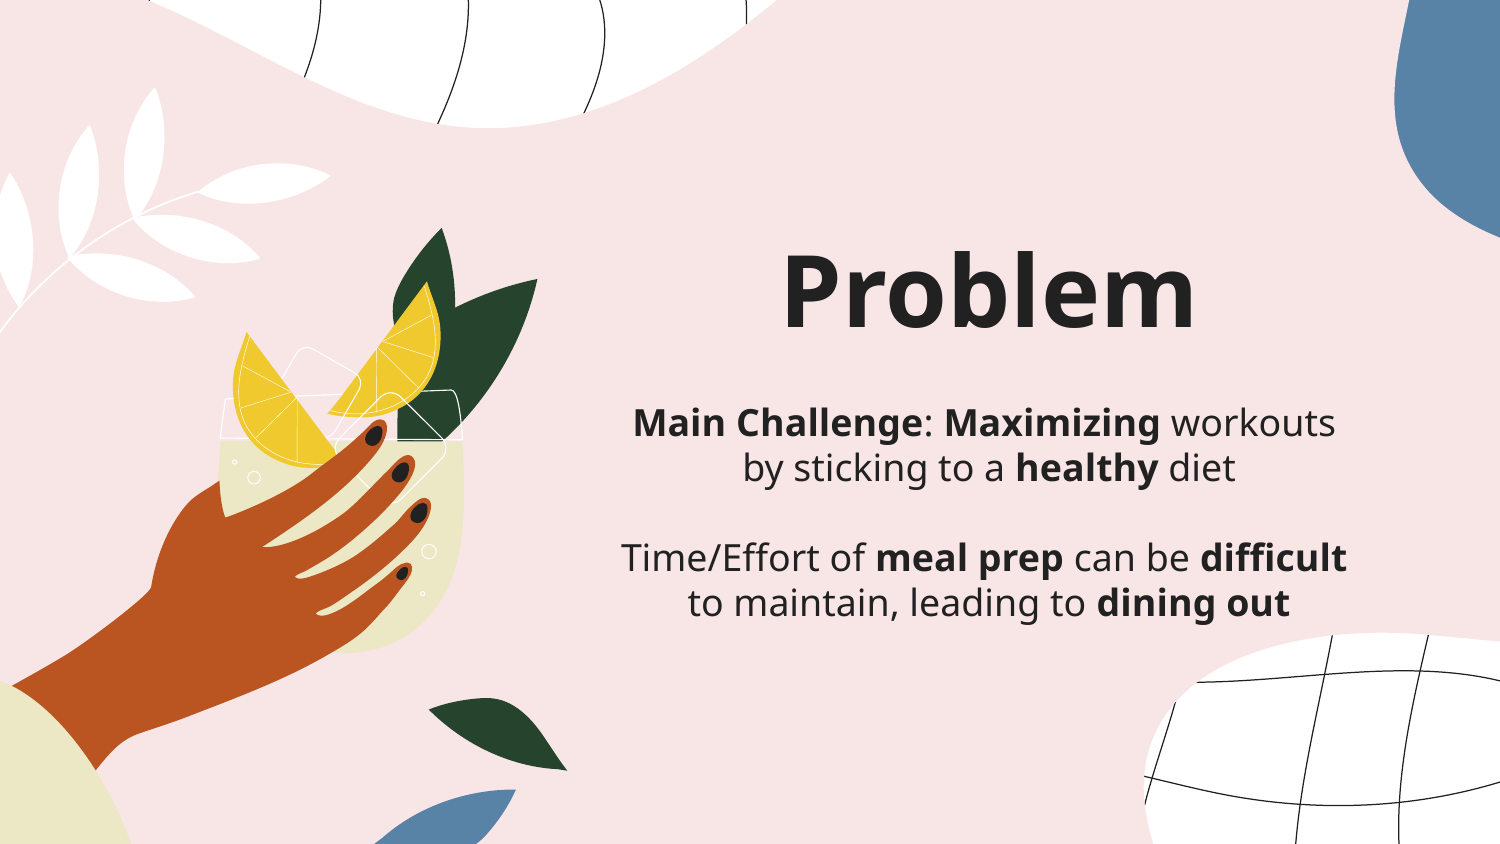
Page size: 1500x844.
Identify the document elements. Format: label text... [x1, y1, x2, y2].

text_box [0, 227, 568, 844]
title Problem [599, 227, 1380, 365]
subtitle Main Challenge: Maximizing workouts by sticking to a healthy diet Time/Effort of meal prep can be difficult to maintain, leading to dining out [599, 399, 1380, 527]
